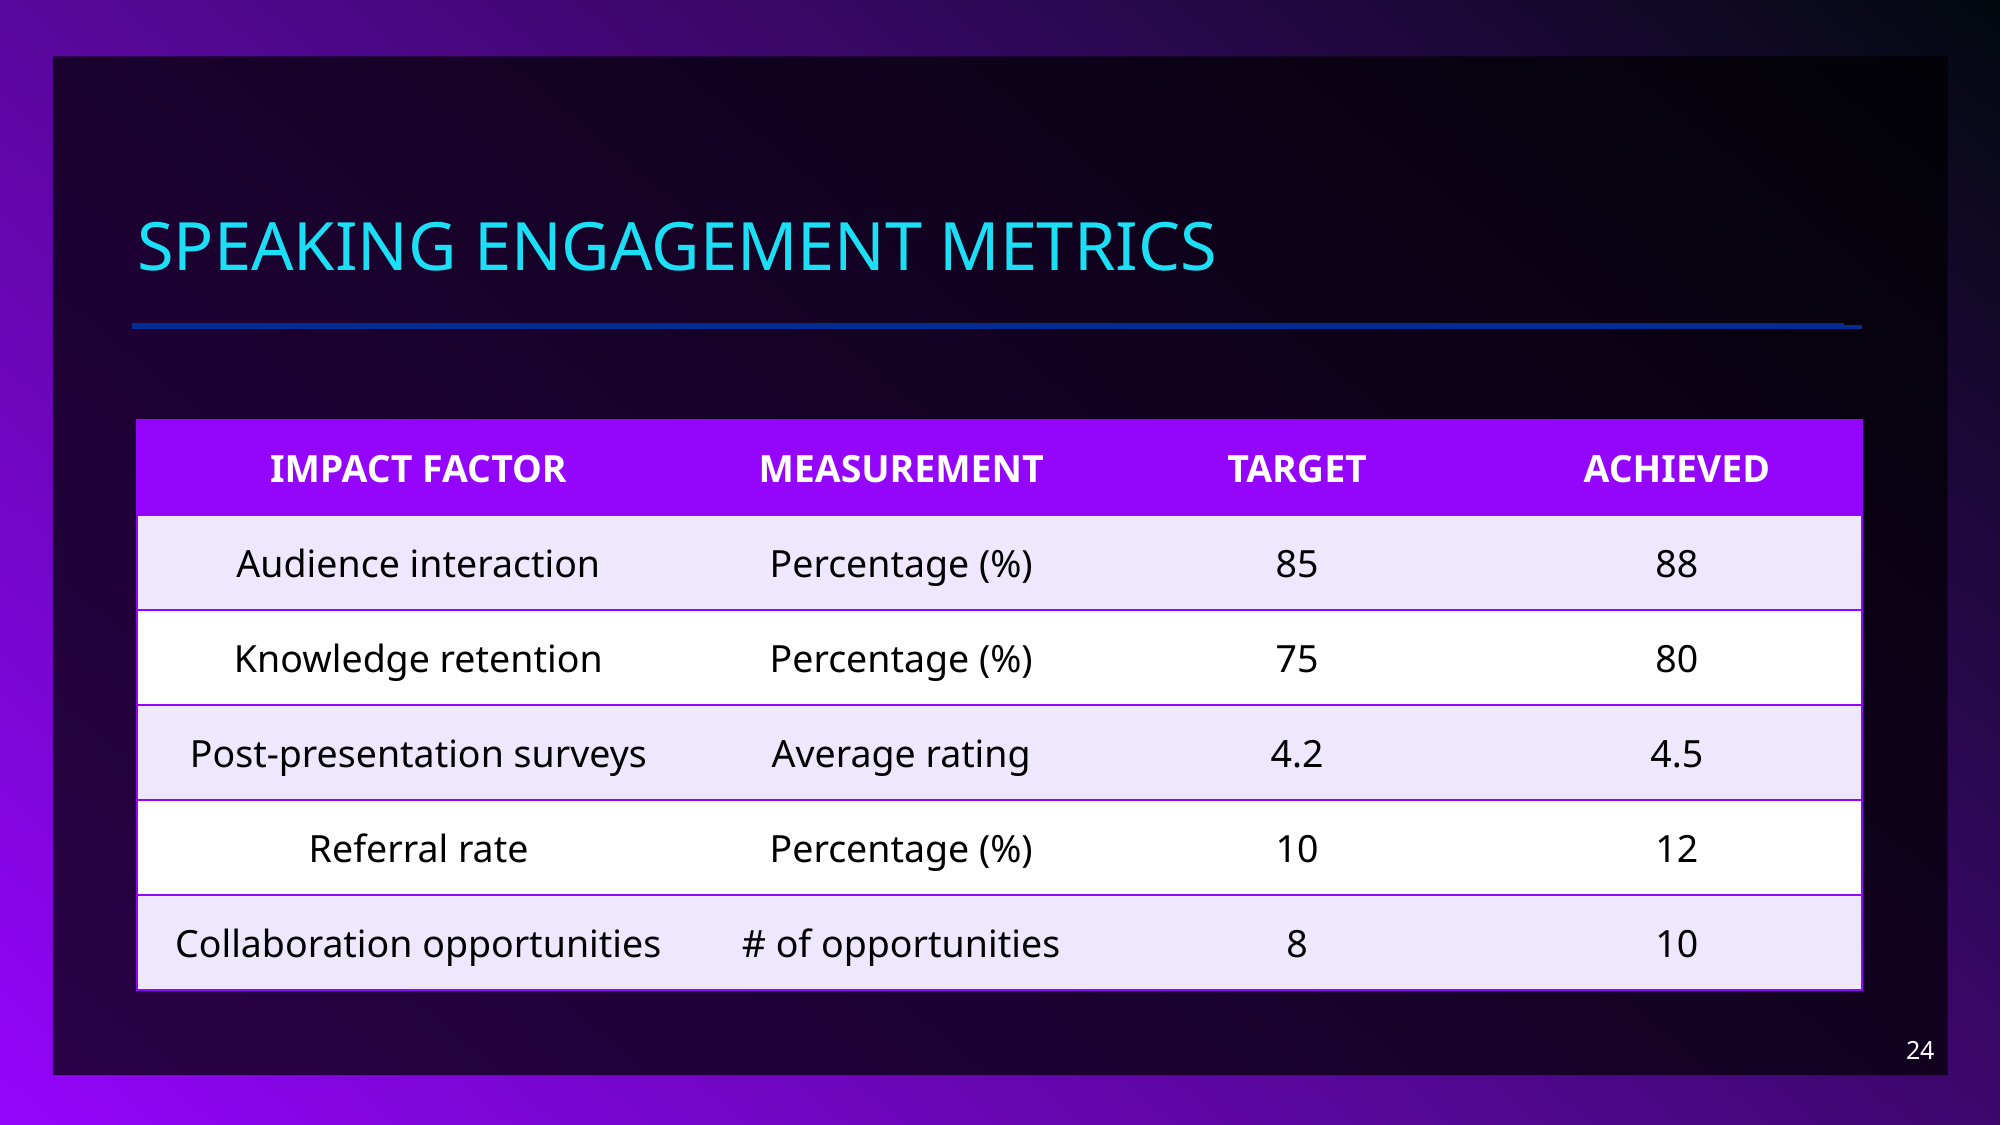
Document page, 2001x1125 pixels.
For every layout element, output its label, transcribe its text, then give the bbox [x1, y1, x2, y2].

table_cell 80 [1492, 611, 1861, 704]
table_cell 85 [1102, 516, 1492, 609]
table_header ACHIEVED [1492, 421, 1861, 514]
table_cell 75 [1102, 611, 1492, 704]
slide_number 24 [1499, 1021, 1950, 1082]
table_cell Audience interaction [138, 516, 700, 609]
table_cell 12 [1492, 801, 1861, 894]
table_cell 10 [1102, 801, 1492, 894]
table_cell Post-presentation surveys [138, 706, 700, 799]
table_cell Percentage (%) [700, 611, 1102, 704]
table_cell Knowledge retention [138, 611, 700, 704]
table_cell Average rating [700, 706, 1102, 799]
title SPEAKING ENGAGEMENT METRICS [137, 105, 1862, 293]
table_cell # of opportunities [700, 896, 1102, 989]
table_cell Collaboration opportunities [138, 896, 700, 989]
table_header TARGET [1102, 421, 1492, 514]
table_cell 4.5 [1492, 706, 1861, 799]
table_cell 88 [1492, 516, 1861, 609]
table_cell Percentage (%) [700, 801, 1102, 894]
table_header MEASUREMENT [700, 421, 1102, 514]
table_cell Percentage (%) [700, 516, 1102, 609]
table_cell 8 [1102, 896, 1492, 989]
table_cell Referral rate [138, 801, 700, 894]
table_header IMPACT FACTOR [138, 421, 700, 514]
table_cell 4.2 [1102, 706, 1492, 799]
table_cell 10 [1492, 896, 1861, 989]
